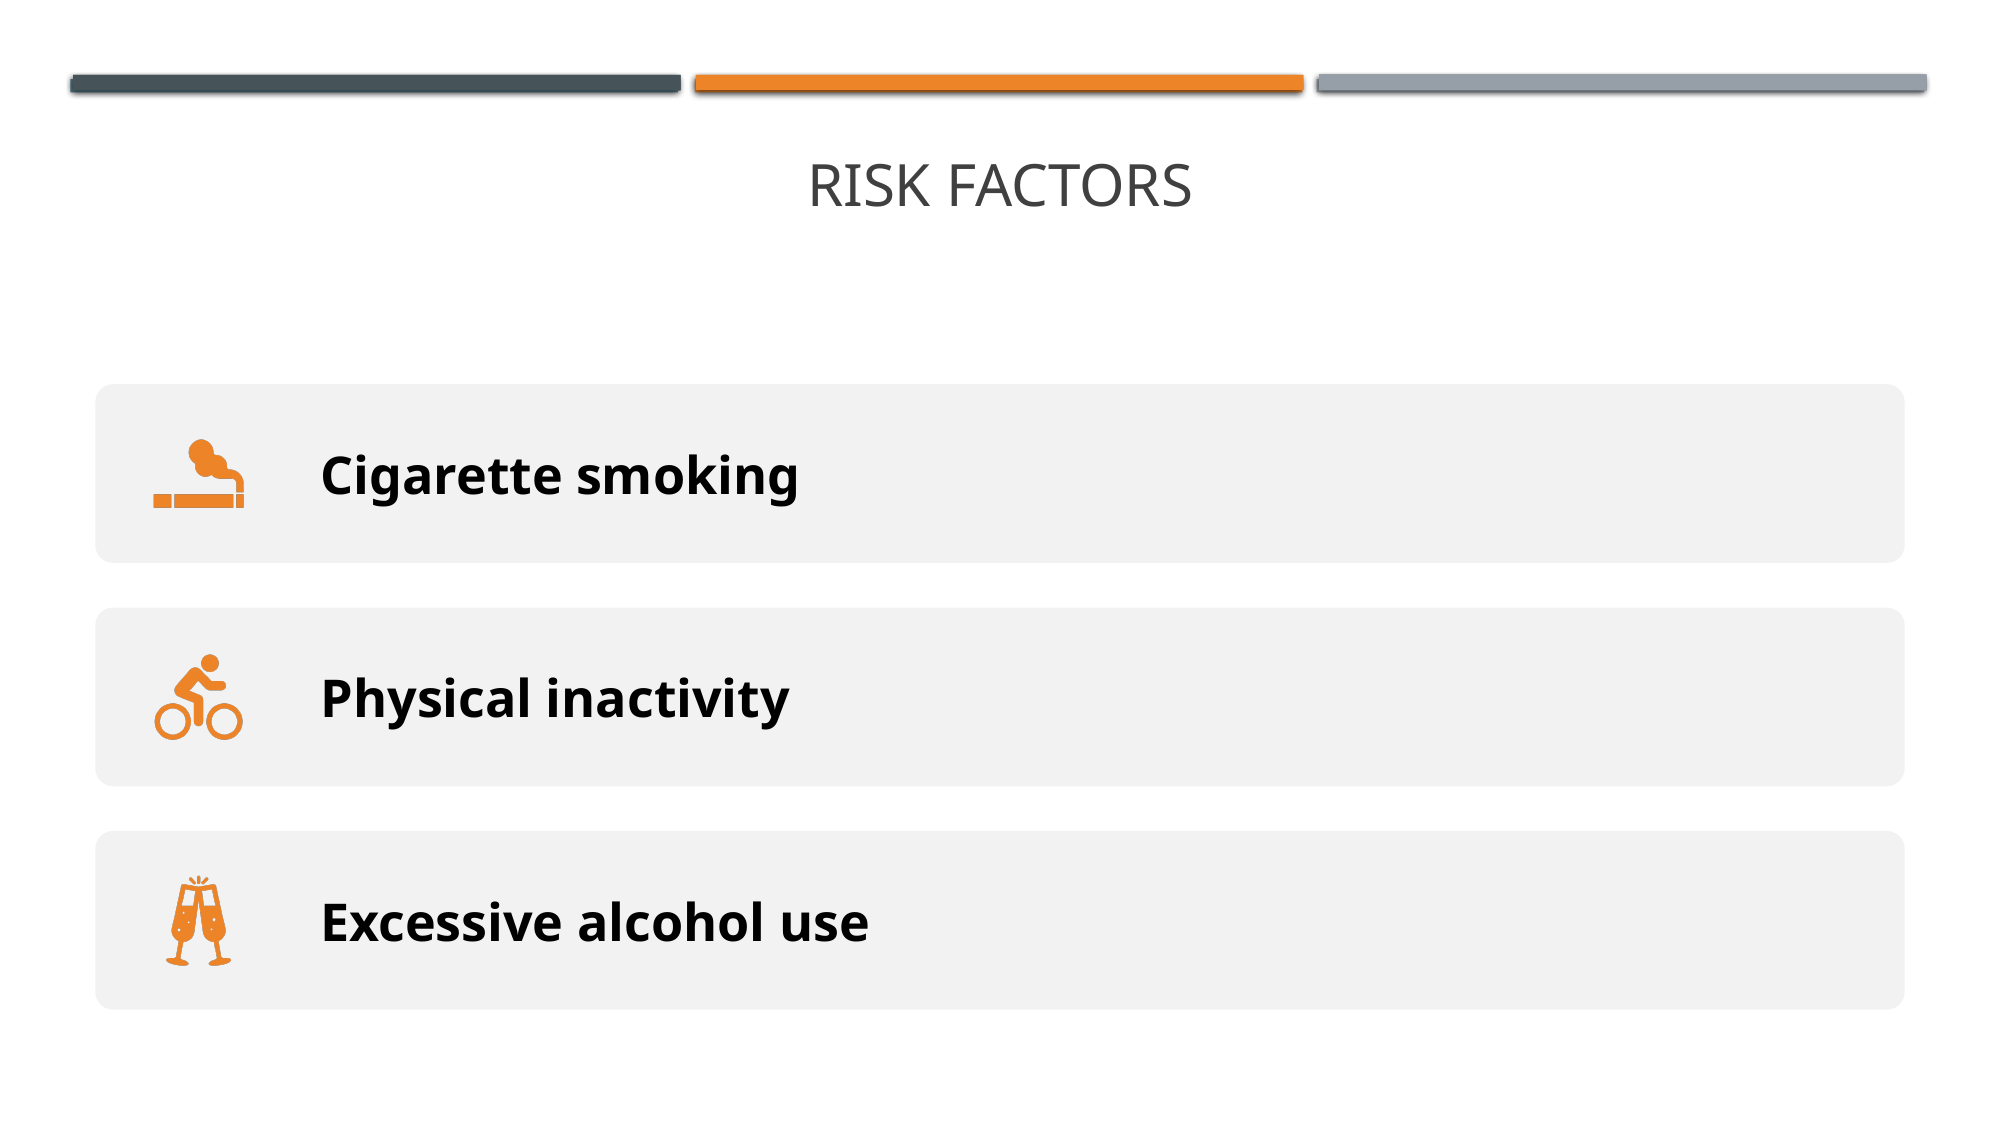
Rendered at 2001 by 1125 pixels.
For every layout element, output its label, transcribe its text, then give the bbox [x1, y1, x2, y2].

text_box [72, 74, 682, 92]
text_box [94, 383, 1906, 1011]
text_box [1318, 73, 1928, 92]
text_box [695, 74, 1304, 91]
title Risk Factors [95, 115, 1905, 311]
